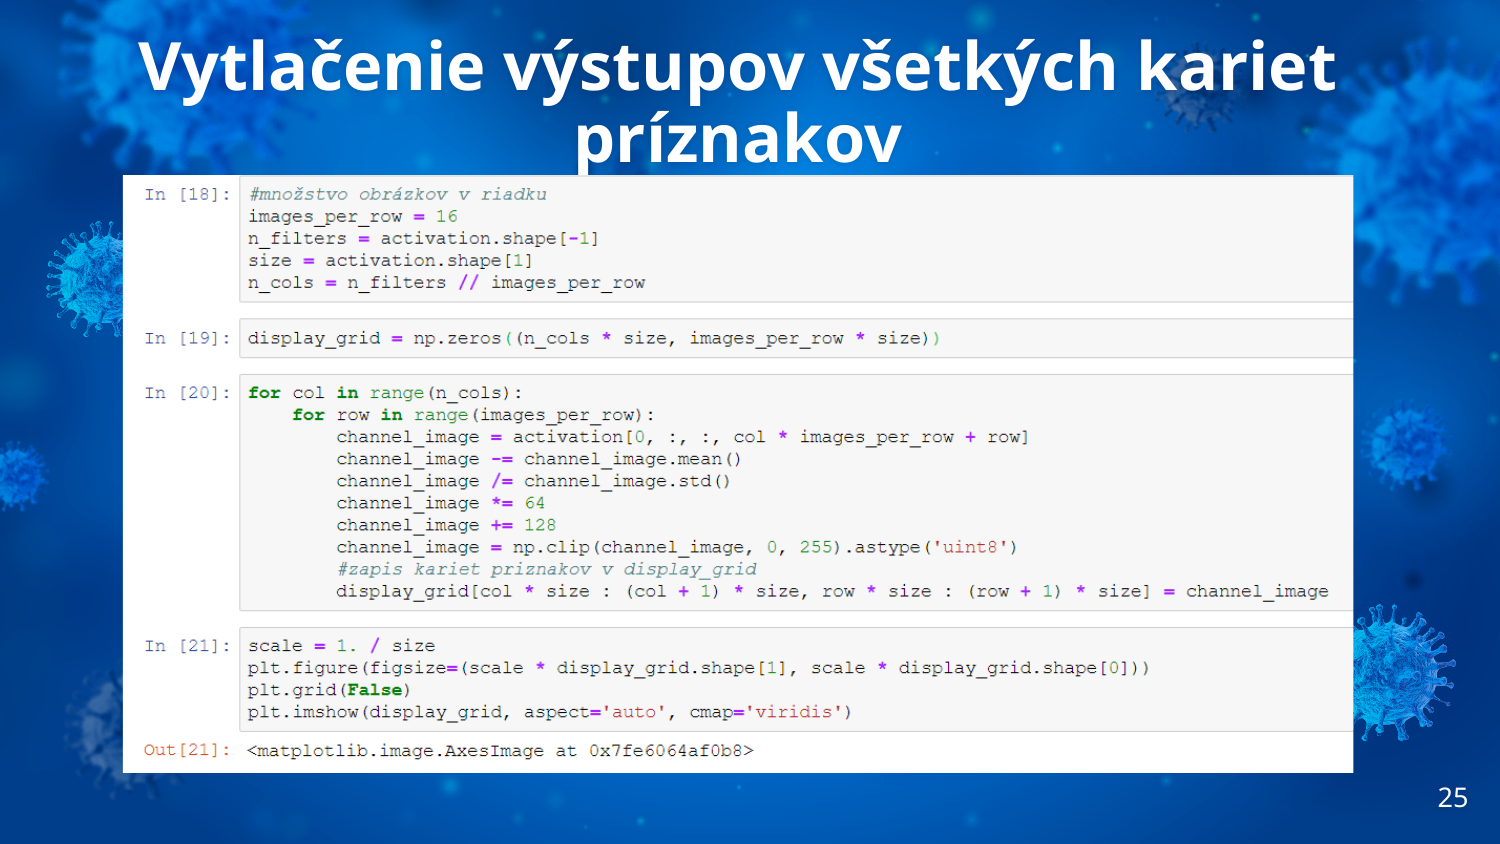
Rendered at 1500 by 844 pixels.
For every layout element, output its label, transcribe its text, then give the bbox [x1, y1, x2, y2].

picture [0, 0, 1500, 844]
text_box Vytlačenie výstupov všetkých kariet príznakov [104, 19, 1372, 191]
slide_number 25 [1378, 766, 1469, 832]
